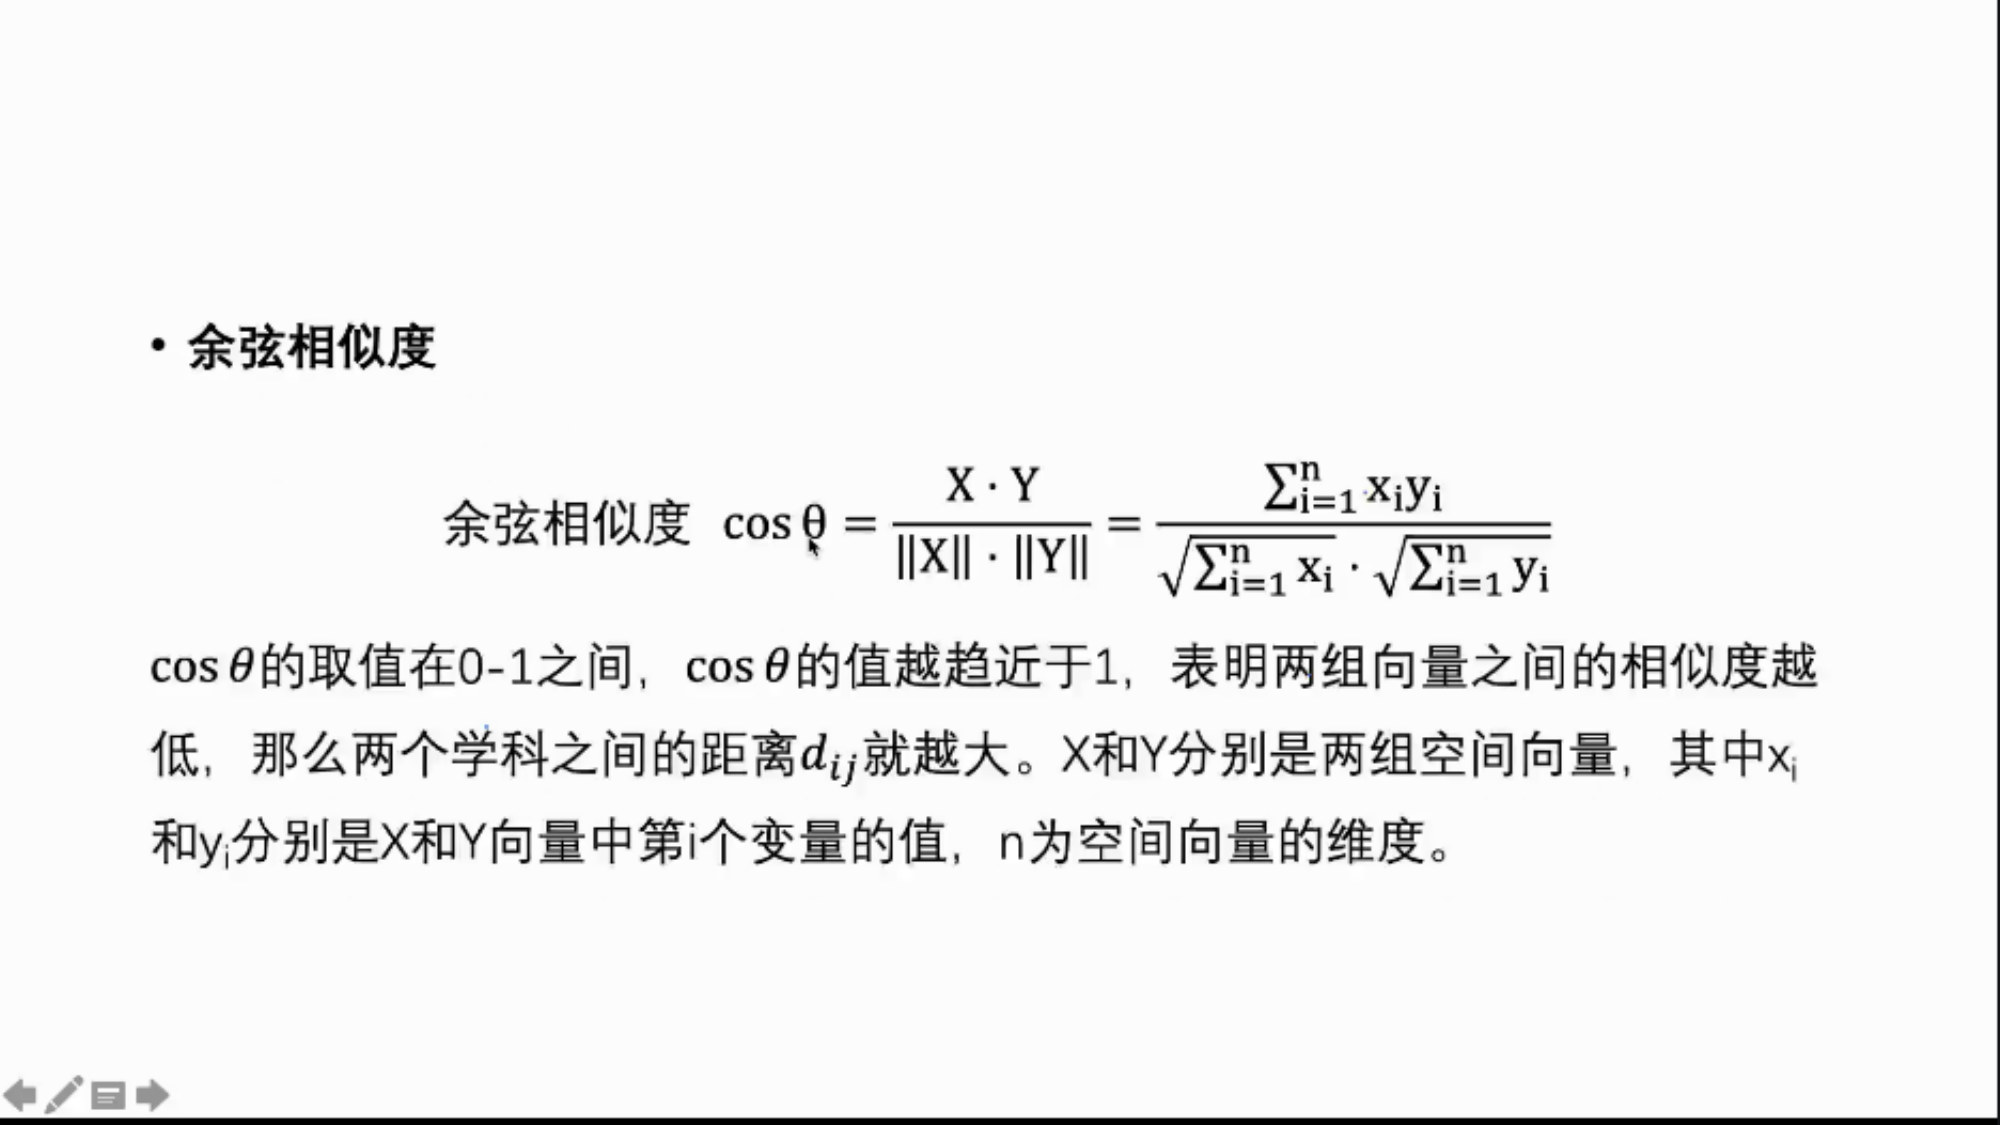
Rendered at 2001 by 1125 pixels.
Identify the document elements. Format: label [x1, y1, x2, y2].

list [0, 0, 2000, 1125]
